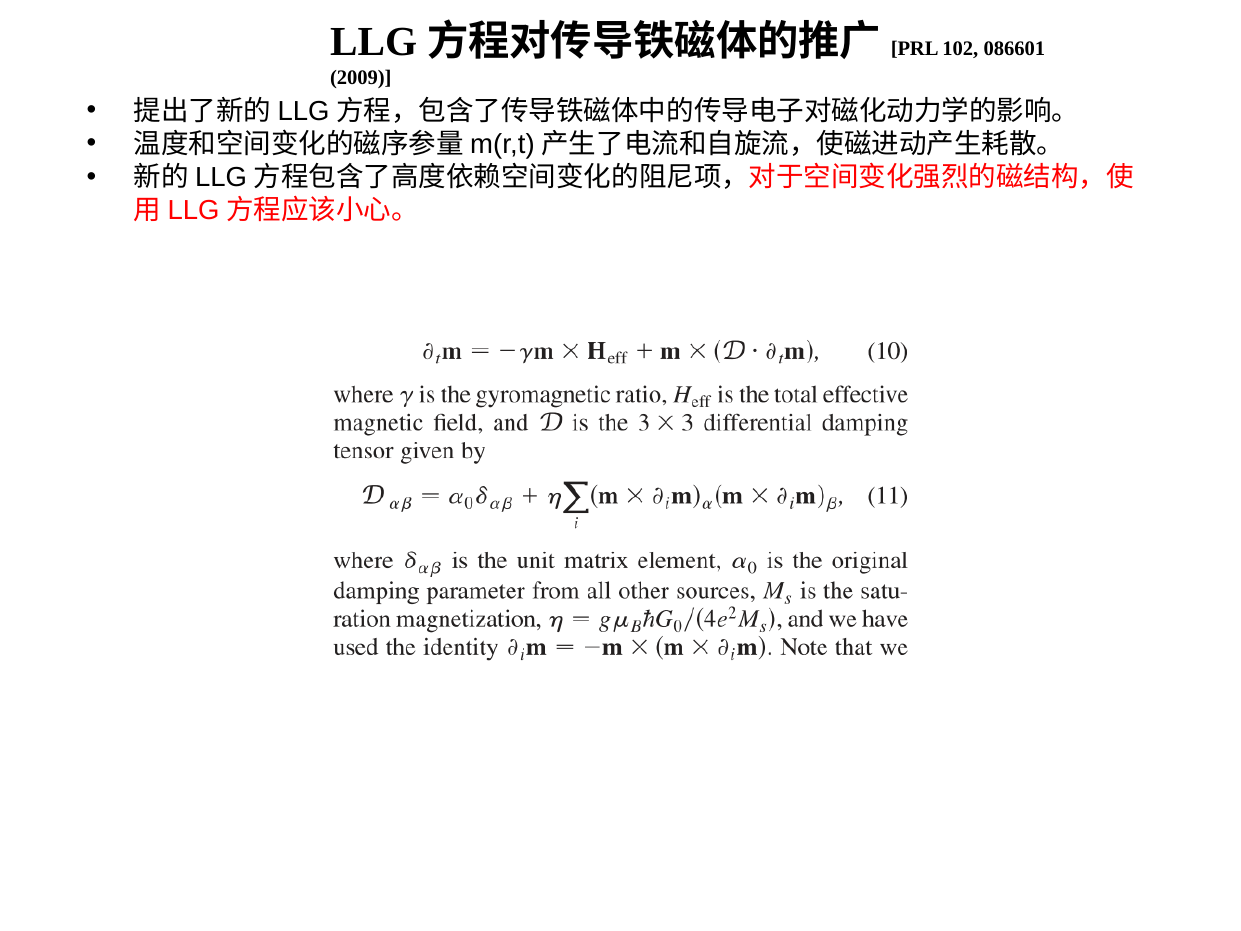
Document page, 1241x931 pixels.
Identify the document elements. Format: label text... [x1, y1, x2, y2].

picture [329, 335, 914, 661]
text_box 提出了新的LLG方程，包含了传导铁磁体中的传导电子对磁化动力学的影响。 温度和空间变化的磁序参量m(r,t)产生了电流和自旋流，使磁进动产生耗散。 新的LLG方程包含了高度依赖空间变化的阻尼项，对于空间变化强烈的磁结构，使用LLG方程应该小心。 [71, 85, 1175, 233]
text_box LLG方程对传导铁磁体的推广[PRL 102, 086601 (2009)] [315, 6, 1120, 85]
